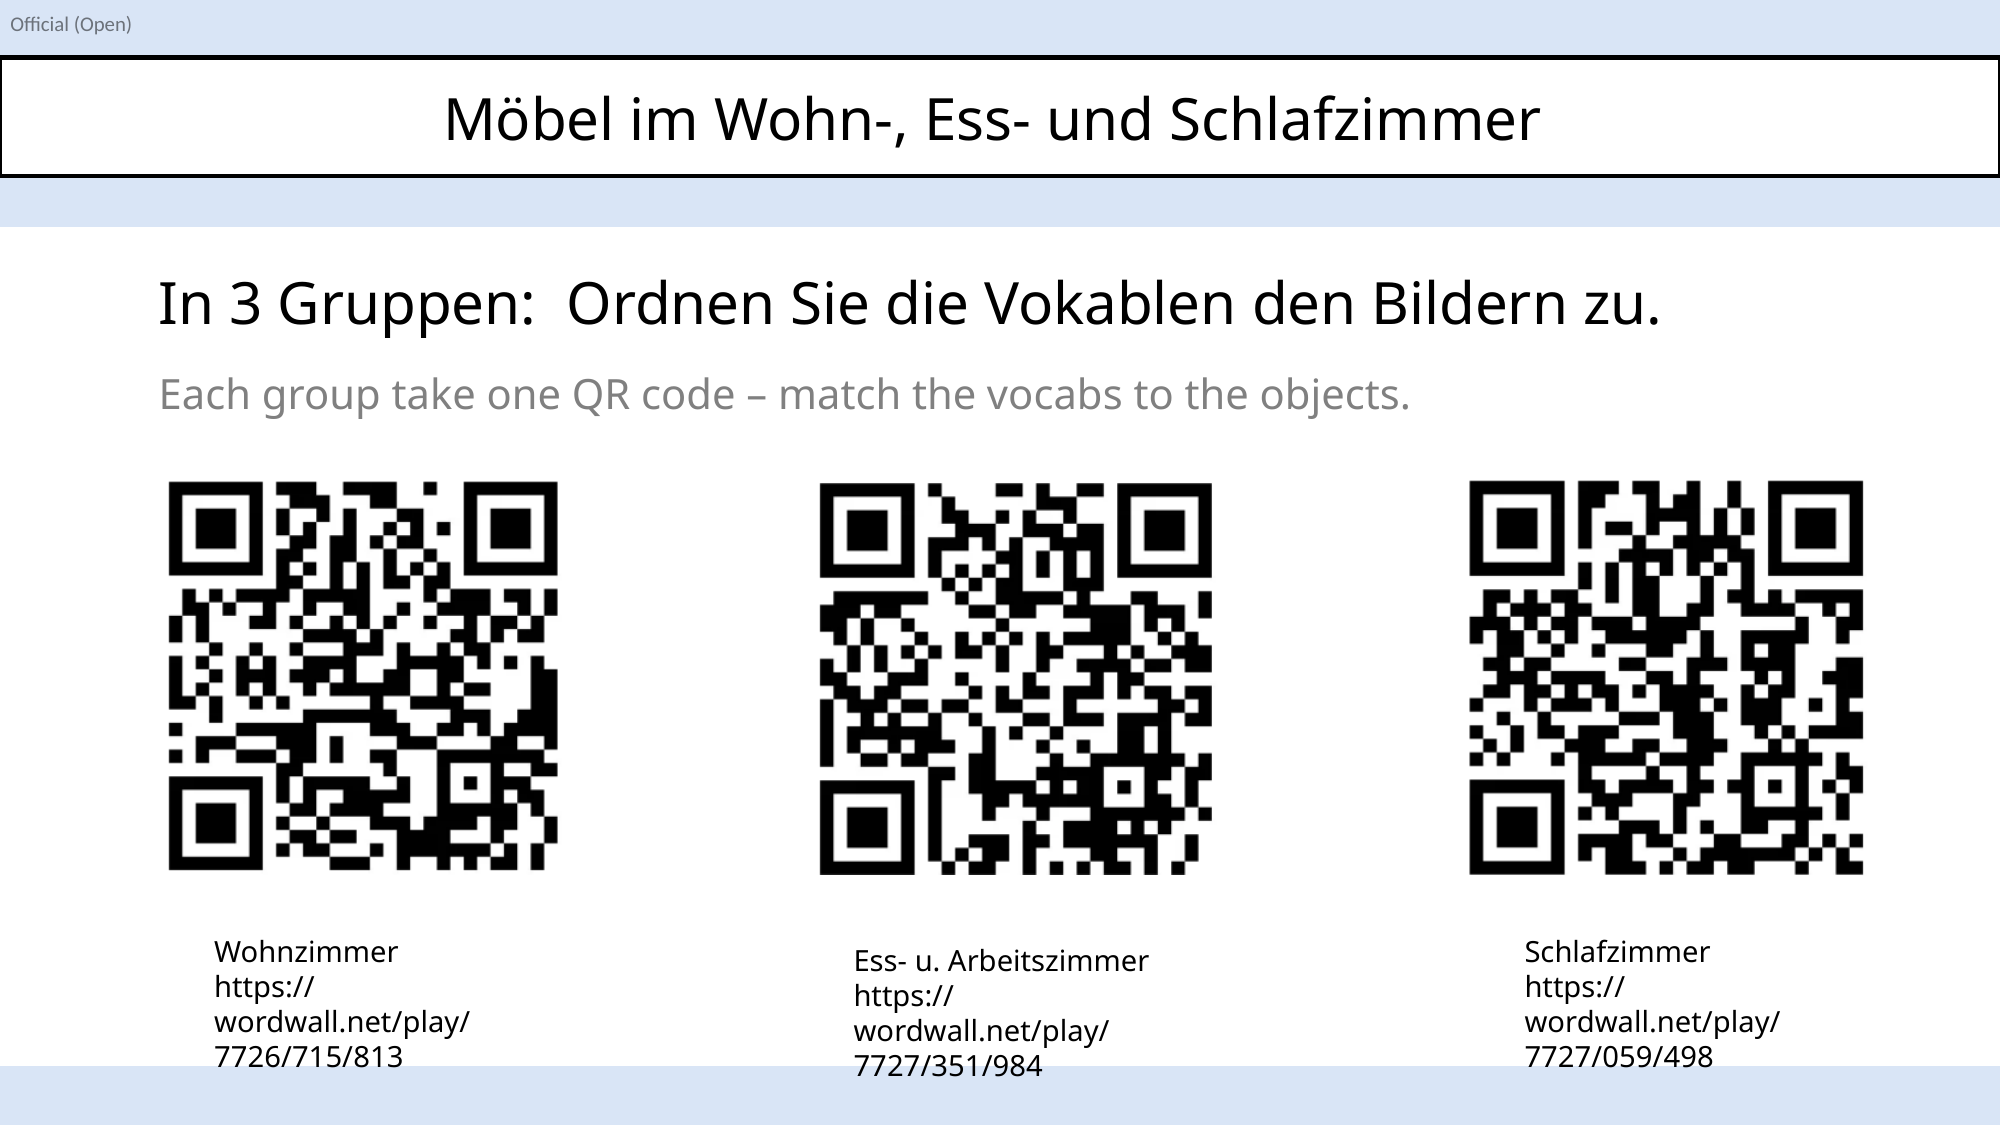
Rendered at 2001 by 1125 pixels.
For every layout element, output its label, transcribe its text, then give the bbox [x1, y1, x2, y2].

text_box Möbel im Wohn-, Ess- und Schlafzimmer [0, 57, 2000, 177]
text_box Schlafzimmer https://wordwall.net/play/7727/059/498 [1509, 925, 1840, 1081]
text_box In 3 Gruppen: Ordnen Sie die Vokablen den Bildern zu. [143, 259, 1750, 344]
picture [814, 476, 1218, 875]
picture [163, 477, 566, 875]
text_box Wohnzimmer https://wordwall.net/play/7726/715/813 [199, 925, 530, 1081]
text_box Each group take one QR code – match the vocabs to the objects. [143, 360, 1637, 426]
picture [1466, 476, 1868, 876]
text_box https://wordwall.net/play/7726/715/813 [0, 227, 2000, 1066]
text_box Ess- u. Arbeitszimmer https://wordwall.net/play/7727/351/984 [838, 935, 1169, 1090]
